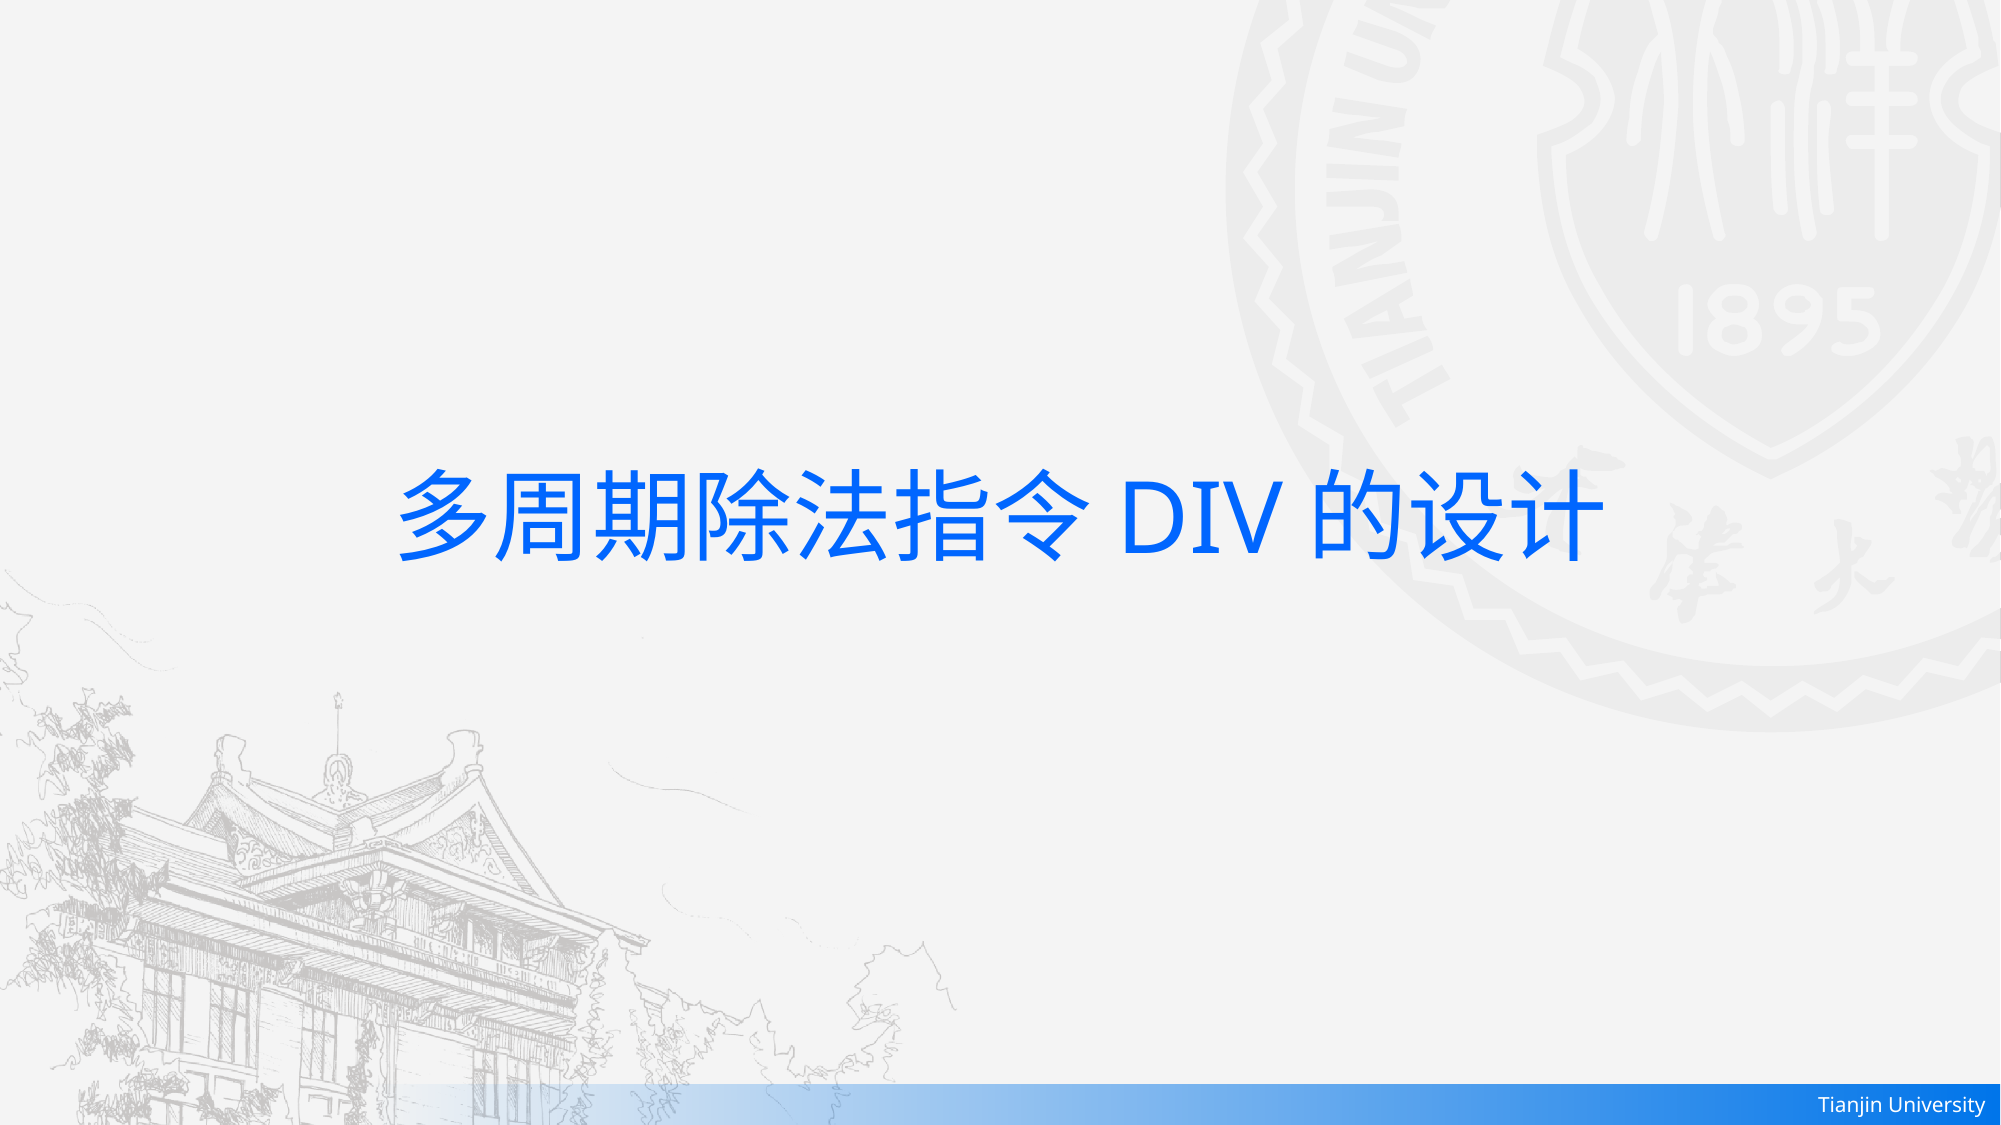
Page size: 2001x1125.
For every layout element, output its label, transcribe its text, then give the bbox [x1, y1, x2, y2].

text_box 多周期除法指令DIV的设计 [206, 386, 1795, 582]
